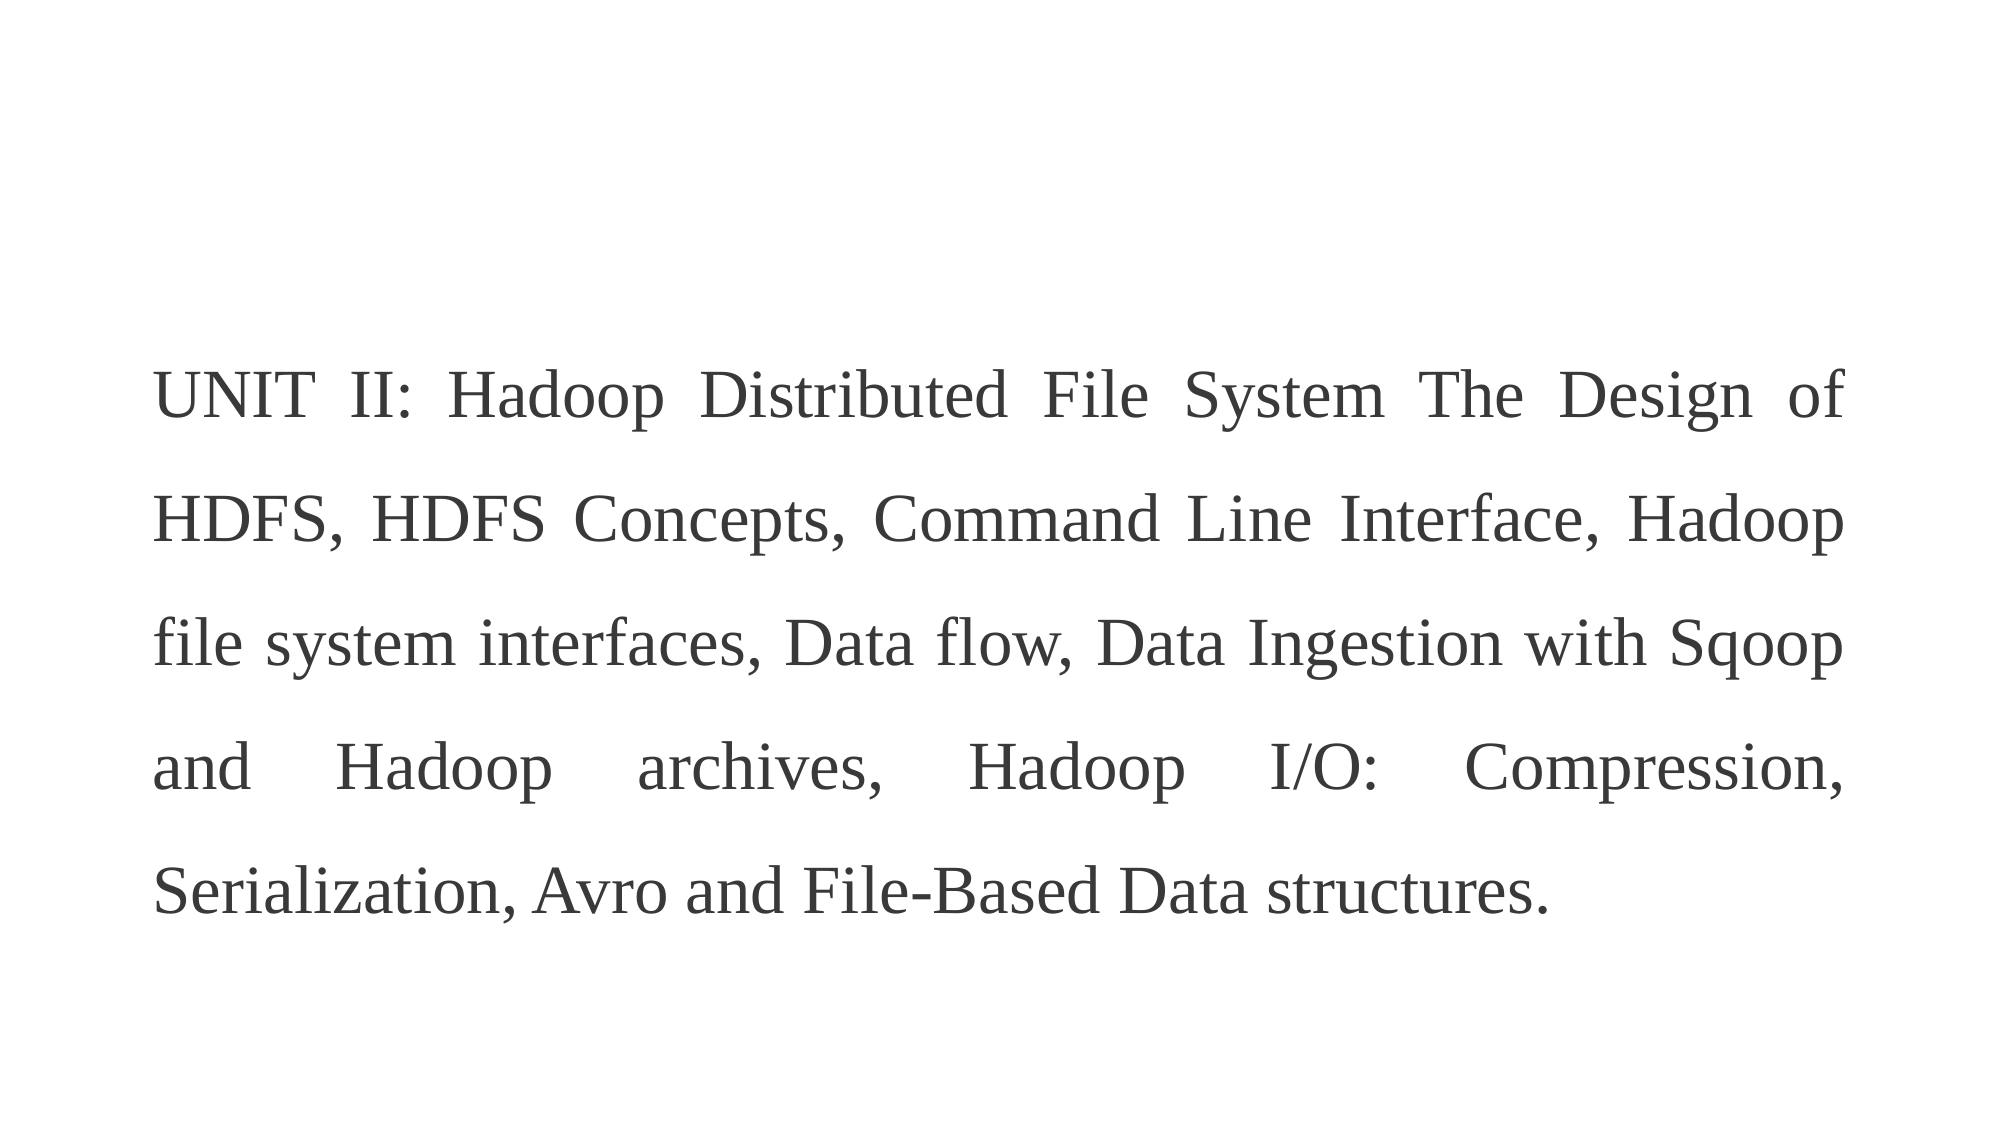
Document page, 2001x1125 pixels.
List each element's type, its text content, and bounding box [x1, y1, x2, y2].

list UNIT II: Hadoop Distributed File System The Design of HDFS, HDFS Concepts, Command Line Interface, Hadoop file system interfaces, Data flow, Data Ingestion with Sqoop and Hadoop archives, Hadoop I/O: Compression, Serialization, Avro and File-Based Data structures. [137, 299, 1863, 1014]
